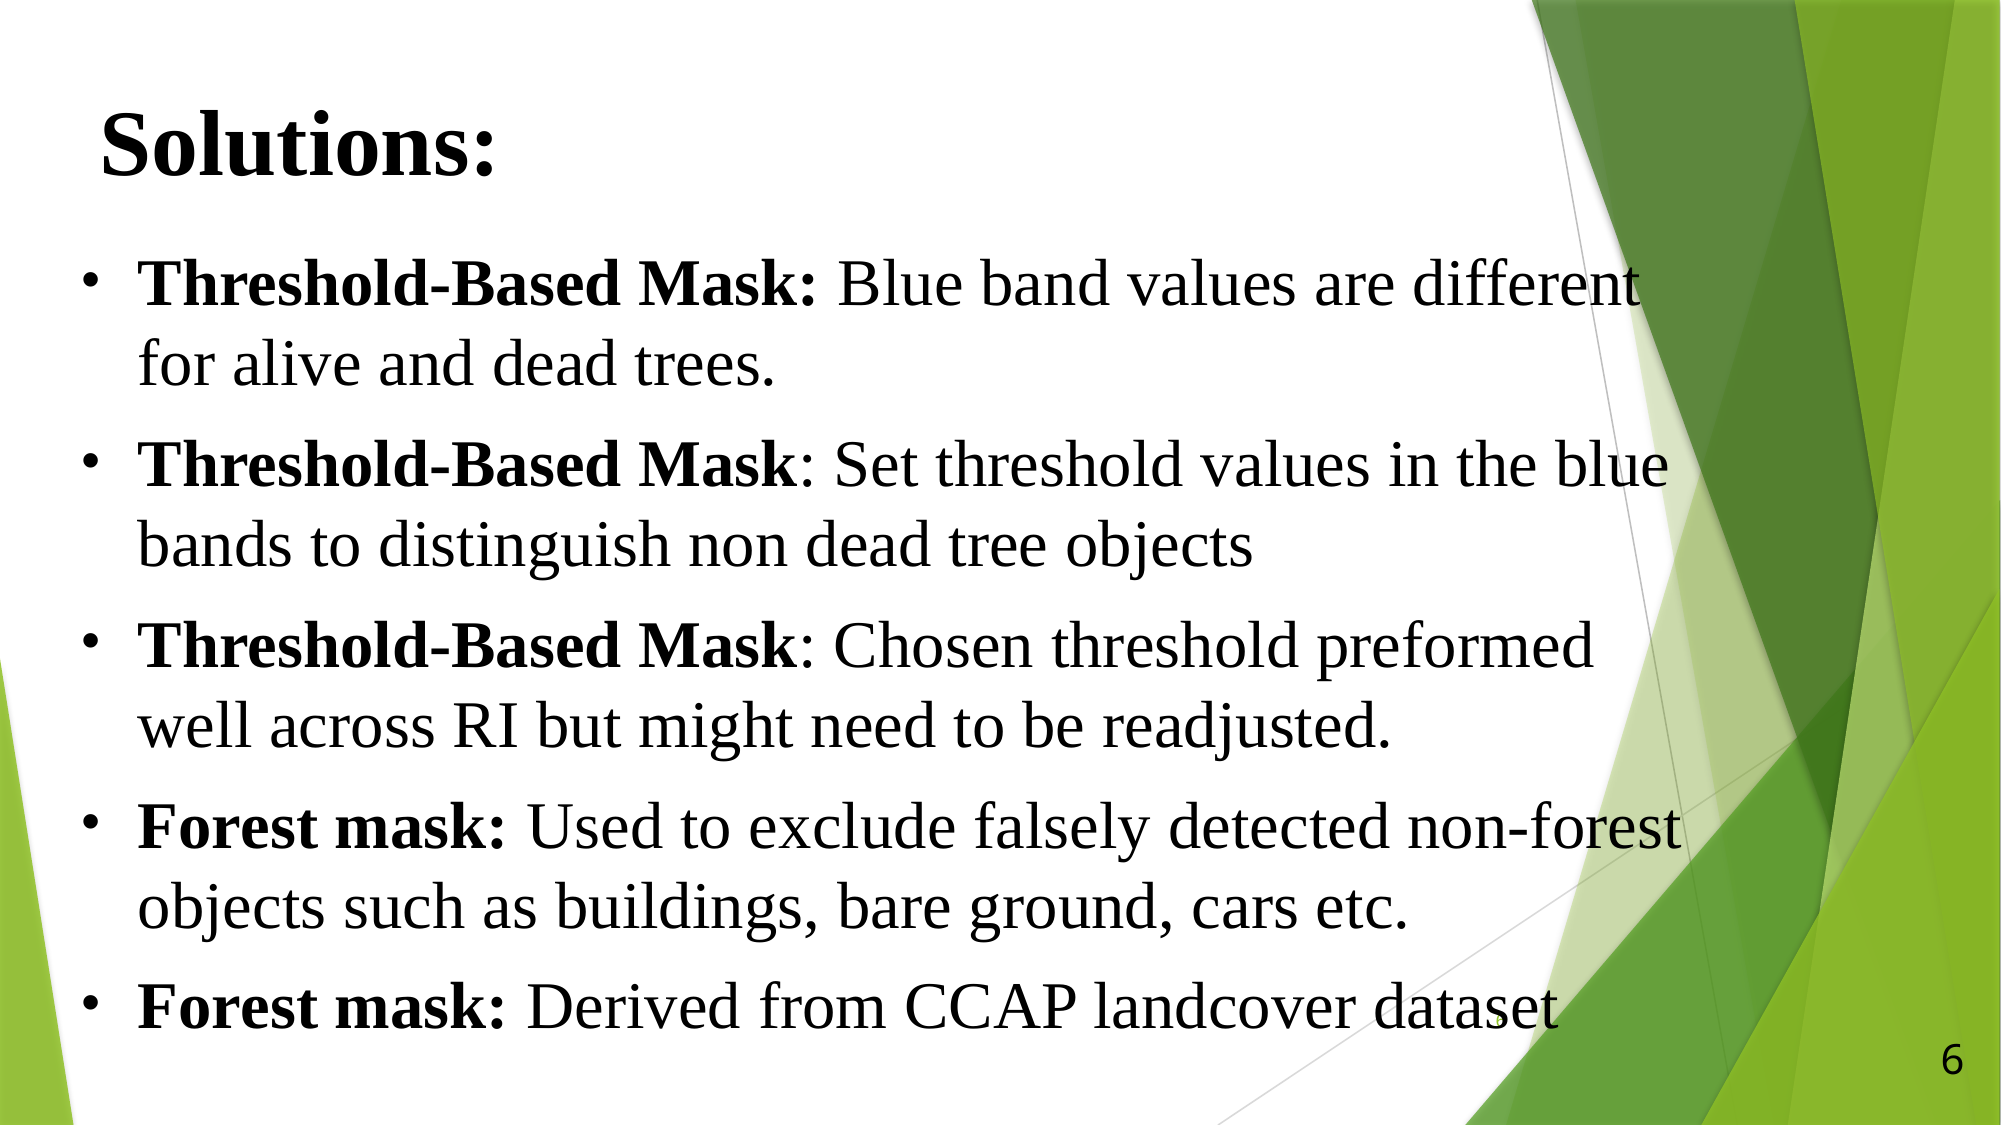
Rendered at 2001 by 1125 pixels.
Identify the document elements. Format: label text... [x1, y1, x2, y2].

list Threshold-Based Mask: Blue band values are different for alive and dead trees. Threshold-Based Mask: Set threshold values in the blue bands to distinguish non dead tree objects Threshold-Based Mask: Chosen threshold preformed well across RI but might need to be readjusted. Forest mask: Used to exclude falsely detected non-forest objects such as buildings, bare ground, cars etc. Forest mask: Derived from CCAP landcover dataset [66, 231, 1700, 931]
title Solutions: [84, 74, 1682, 231]
slide_number 6 [1409, 991, 1522, 1051]
text_box 6 [1861, 1026, 1980, 1097]
